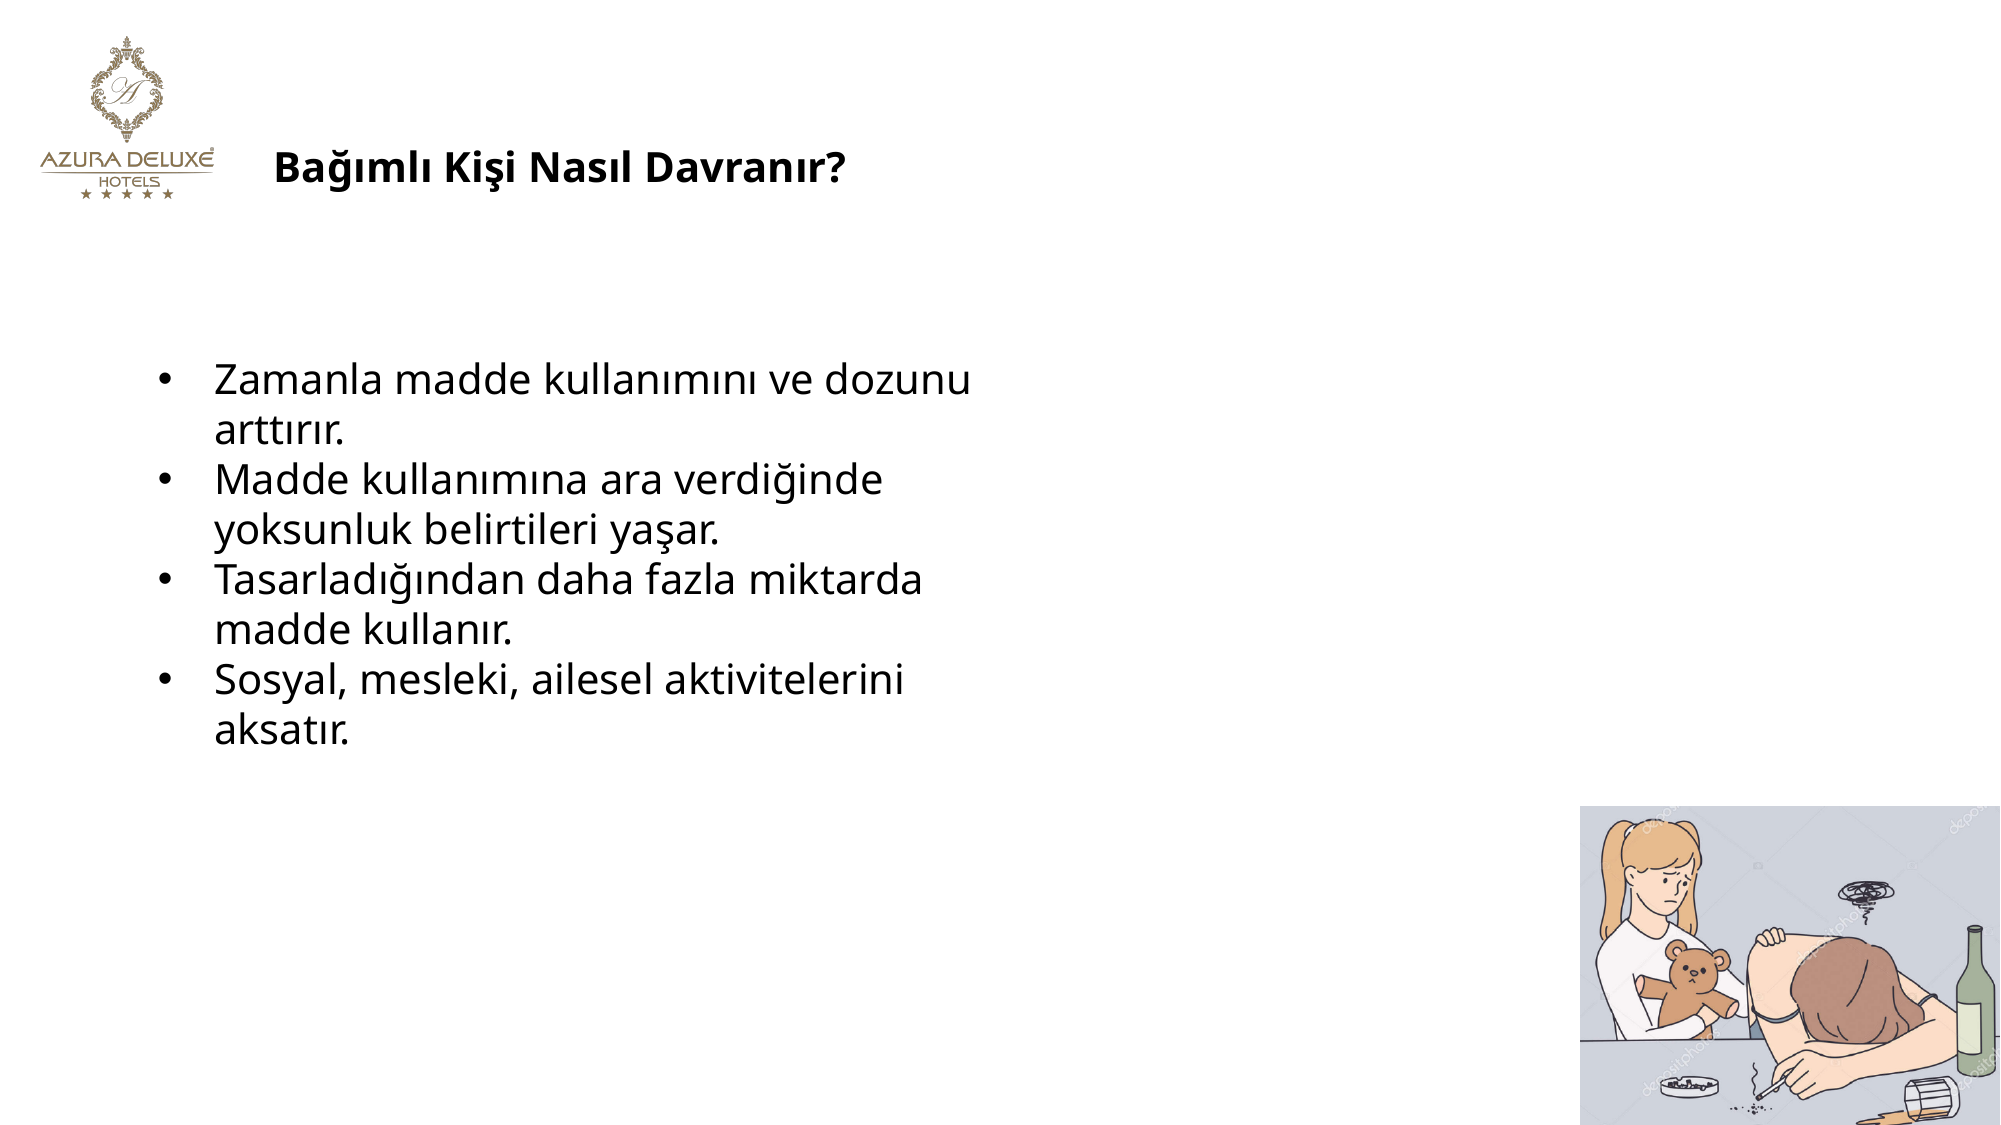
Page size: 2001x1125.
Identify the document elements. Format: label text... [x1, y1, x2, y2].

picture [1579, 806, 2000, 1125]
picture [39, 36, 215, 199]
text_box Bağımlı Kişi Nasıl Davranır? [218, 62, 1411, 163]
text_box Zamanla madde kullanımını ve dozunu arttırır. Madde kullanımına ara verdiğinde yoksunluk belirtileri yaşar. Tasarladığından daha fazla miktarda madde kullanır. Sosyal, mesleki, ailesel aktivitelerini aksatır. [142, 345, 1037, 761]
